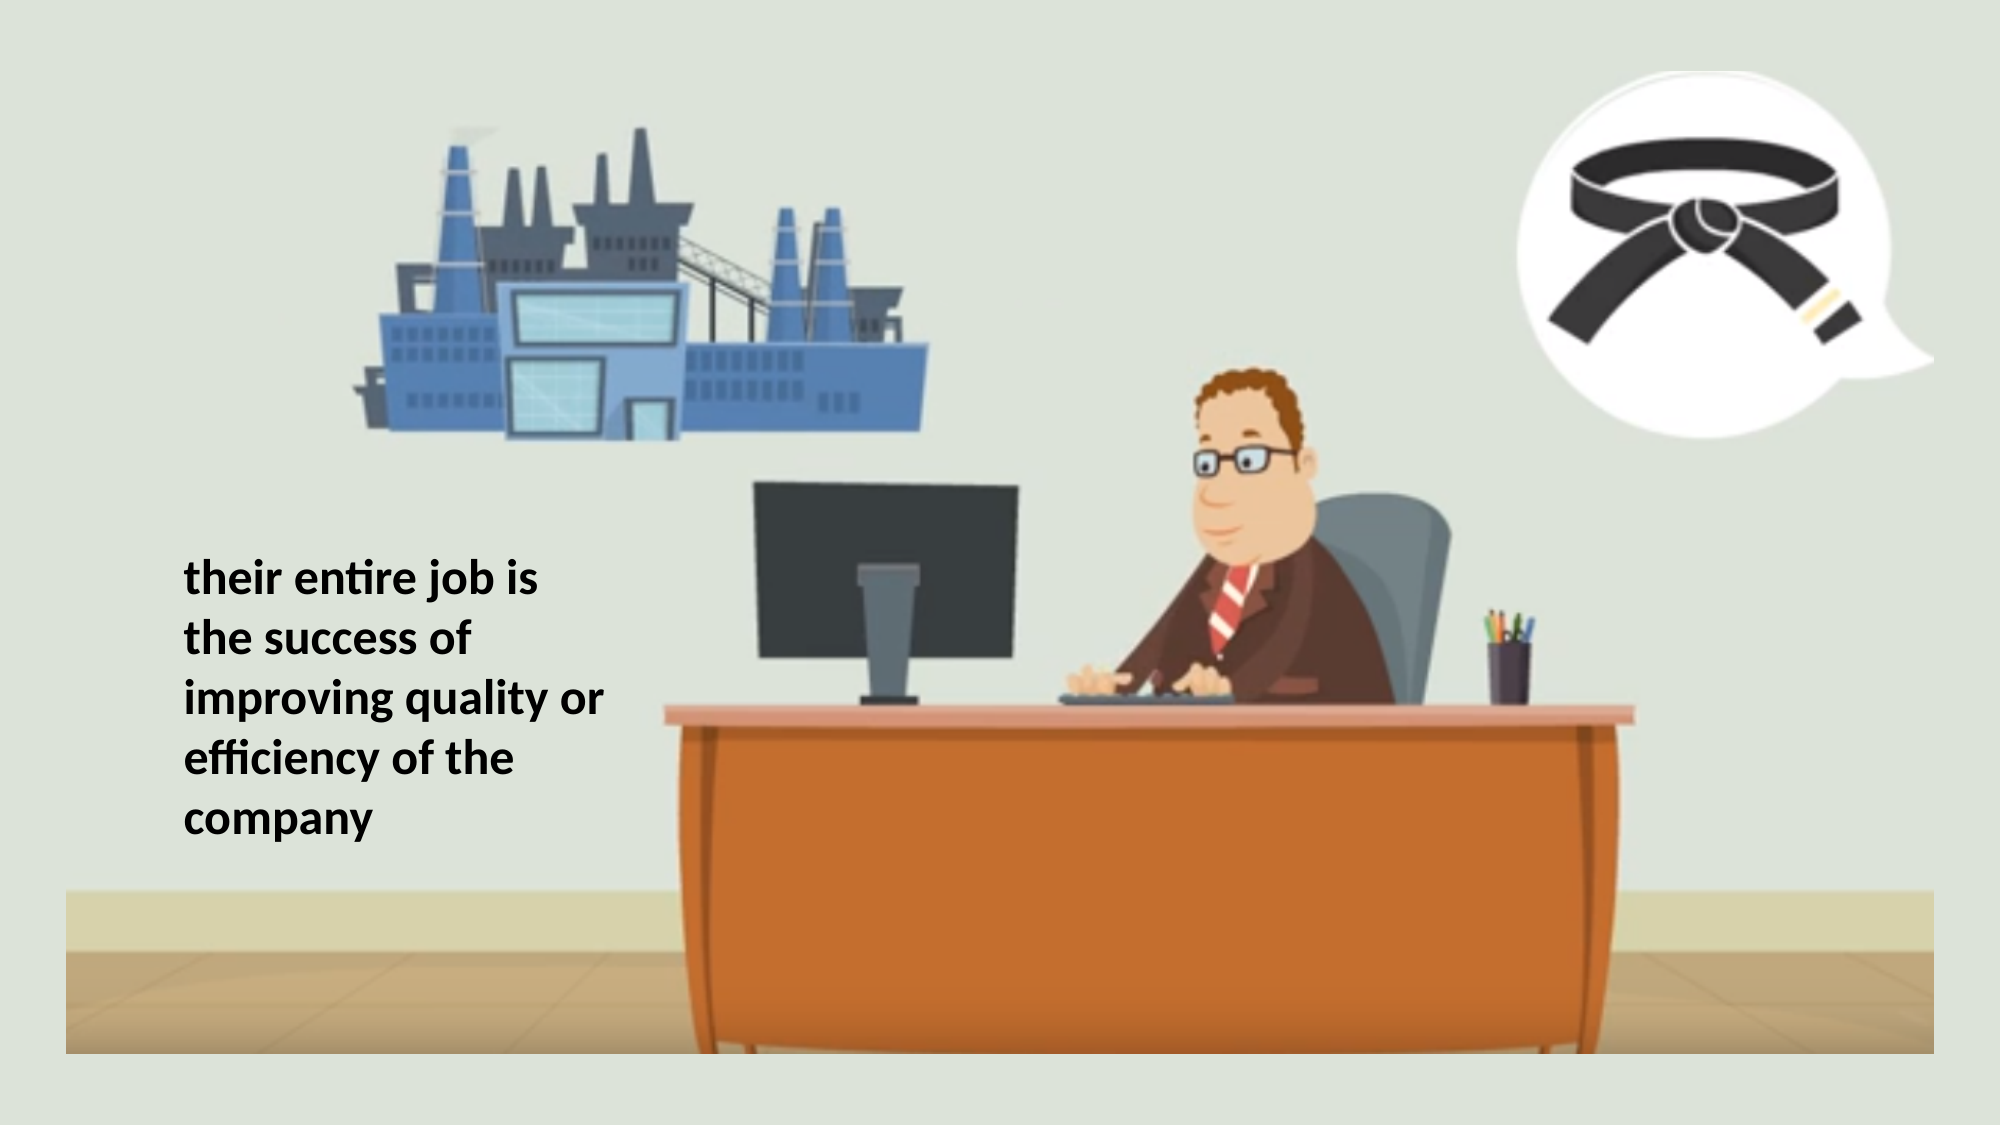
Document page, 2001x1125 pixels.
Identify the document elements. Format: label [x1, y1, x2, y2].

picture [66, 71, 1934, 1054]
